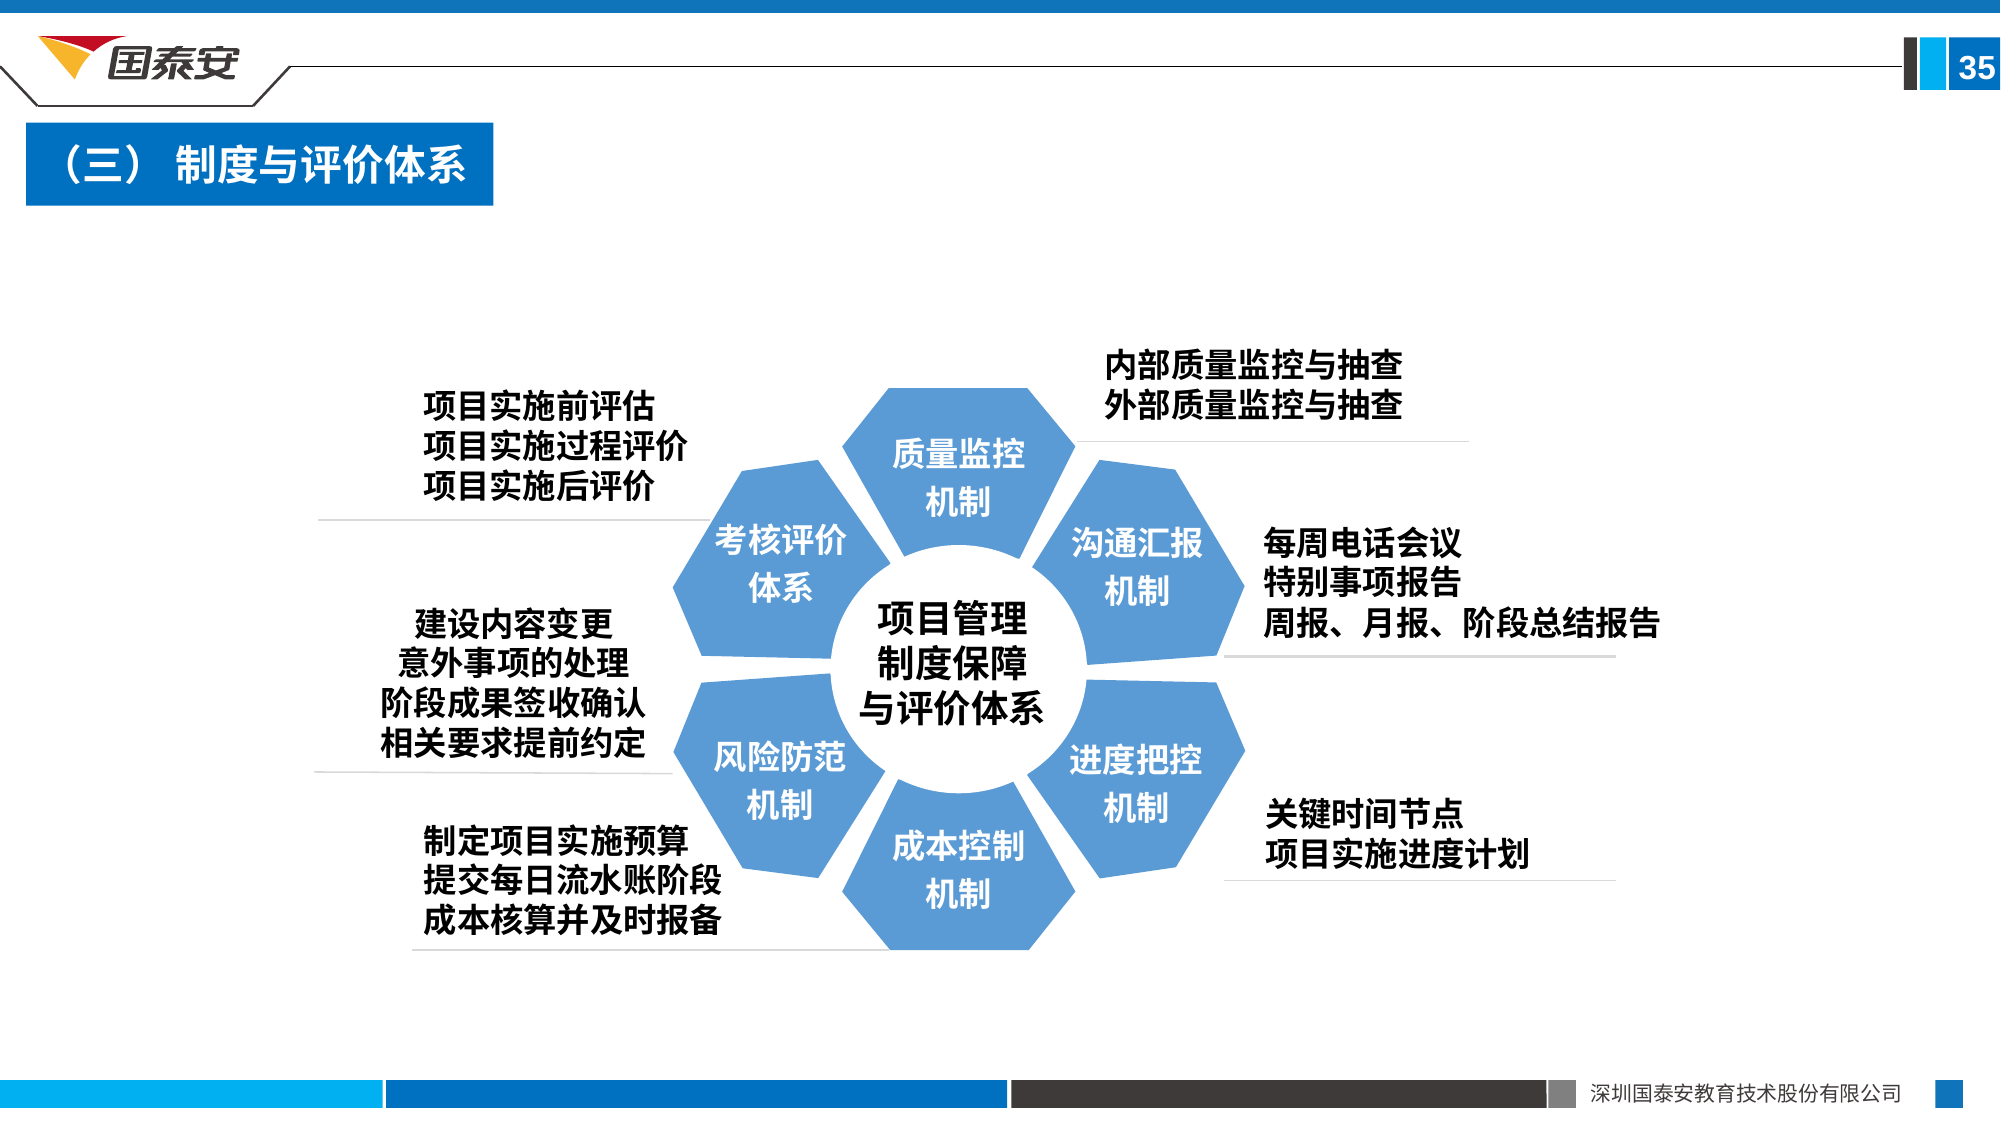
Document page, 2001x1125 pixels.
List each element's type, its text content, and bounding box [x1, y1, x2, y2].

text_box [314, 242, 1682, 950]
text_box 35 [1944, 38, 2000, 94]
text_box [0, 66, 290, 106]
text_box （三） 制度与评价体系 [26, 122, 494, 206]
